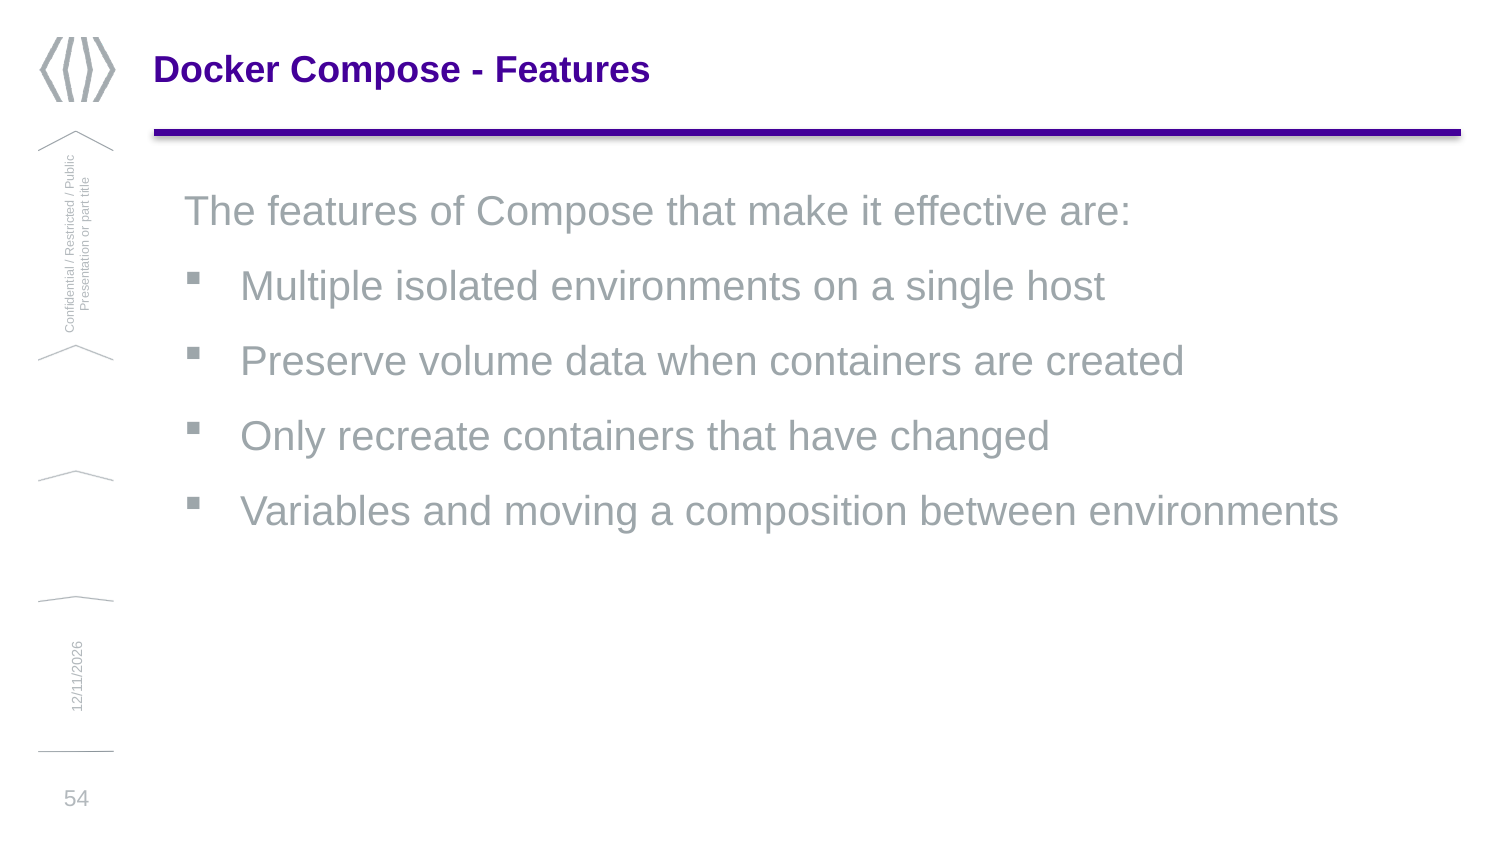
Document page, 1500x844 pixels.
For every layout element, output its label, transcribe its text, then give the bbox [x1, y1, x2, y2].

footer Confidential / Restricted / Public Presentation or part title [53, 127, 99, 363]
slide_number 54 [39, 775, 114, 821]
text_box The features of Compose that make it effective are: Multiple isolated environments on a single host Preserve volume data when containers are created Only recreate containers that have changed Variables and moving a composition between environments [168, 151, 1431, 542]
picture [37, 130, 114, 753]
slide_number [53, 602, 99, 752]
picture [39, 37, 116, 102]
title Docker Compose - Features [138, 37, 1461, 109]
